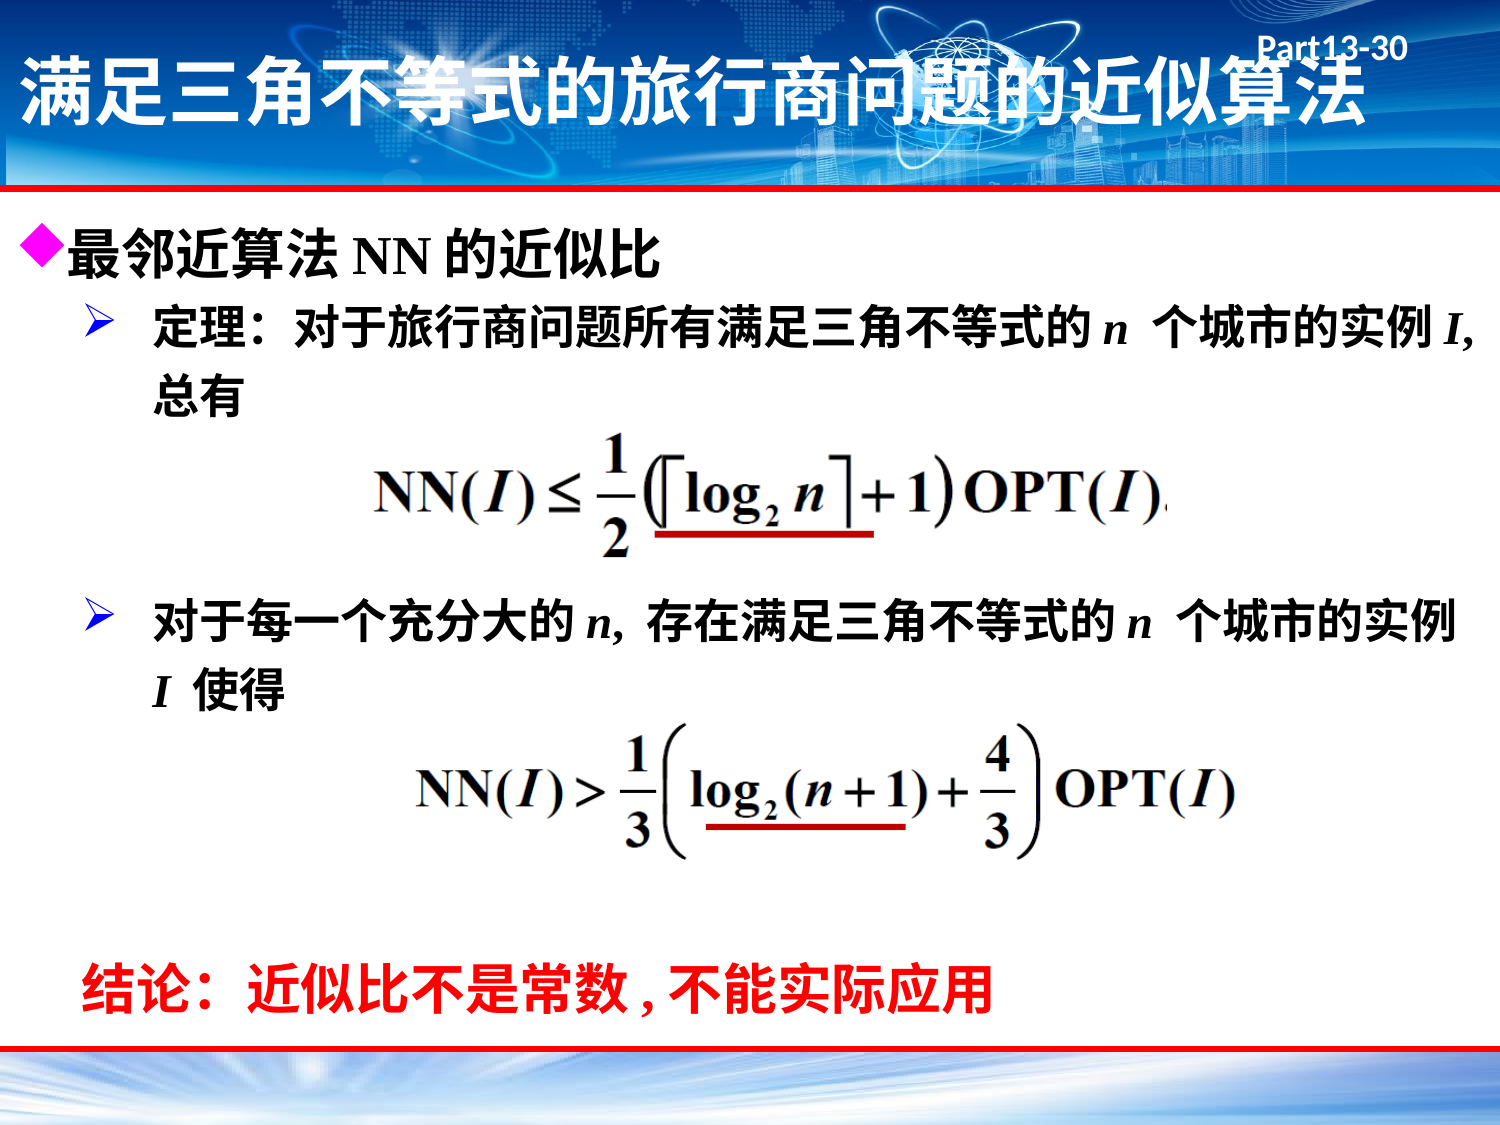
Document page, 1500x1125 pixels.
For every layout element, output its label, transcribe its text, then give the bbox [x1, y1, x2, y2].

picture [0, 0, 1500, 185]
picture [386, 694, 1239, 861]
picture [321, 426, 1167, 564]
picture [0, 1052, 1500, 1125]
title 满足三角不等式的旅行商问题的近似算法 [3, 2, 1500, 189]
list 最邻近算法NN的近似比 定理：对于旅行商问题所有满足三角不等式的n 个城市的实例I, 总有 对于每一个充分大的n, 存在满足三角不等式的n 个城市的实例I 使得 结论：近似比不是常数,不能实际应用 [0, 207, 1498, 1032]
